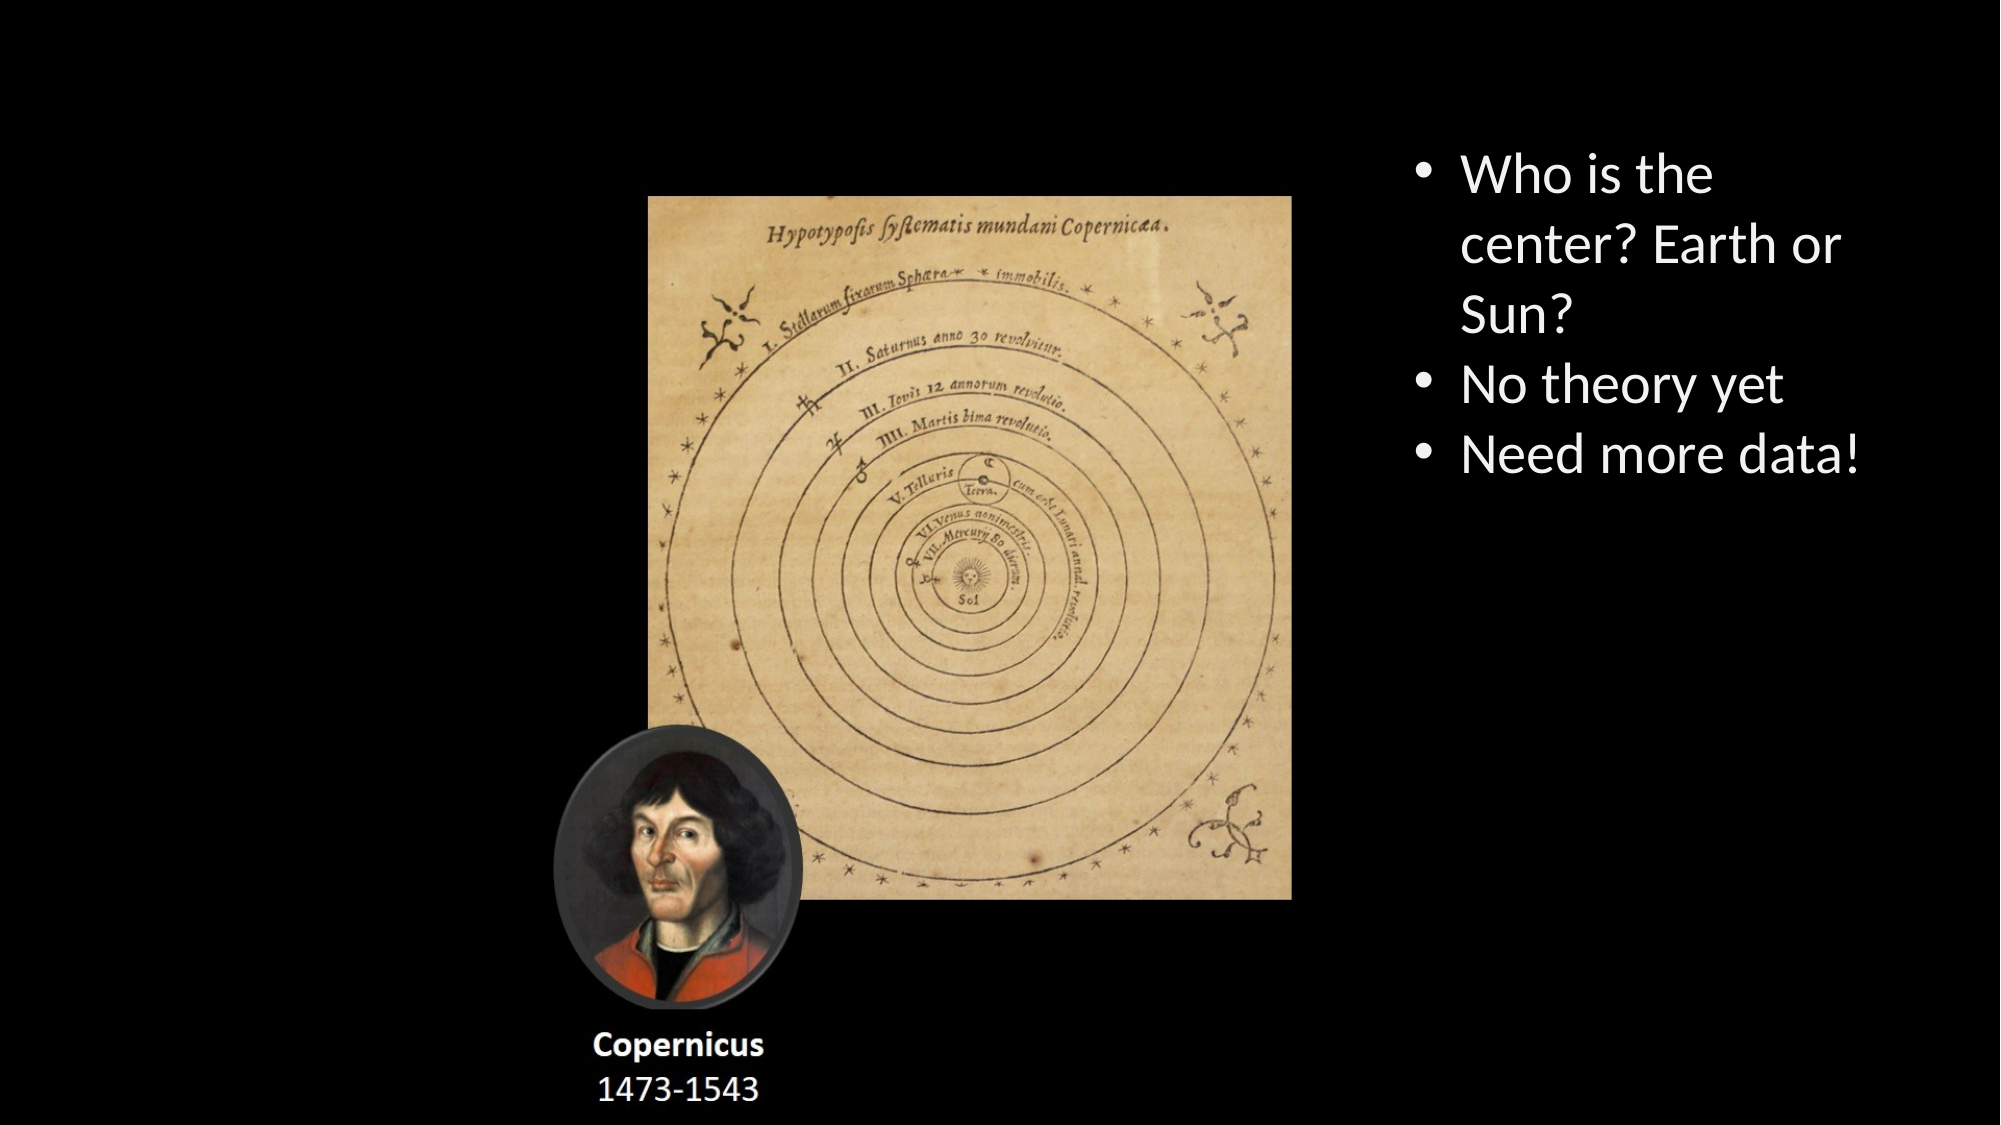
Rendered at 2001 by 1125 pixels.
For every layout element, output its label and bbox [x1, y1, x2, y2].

list [0, 0, 2000, 1125]
